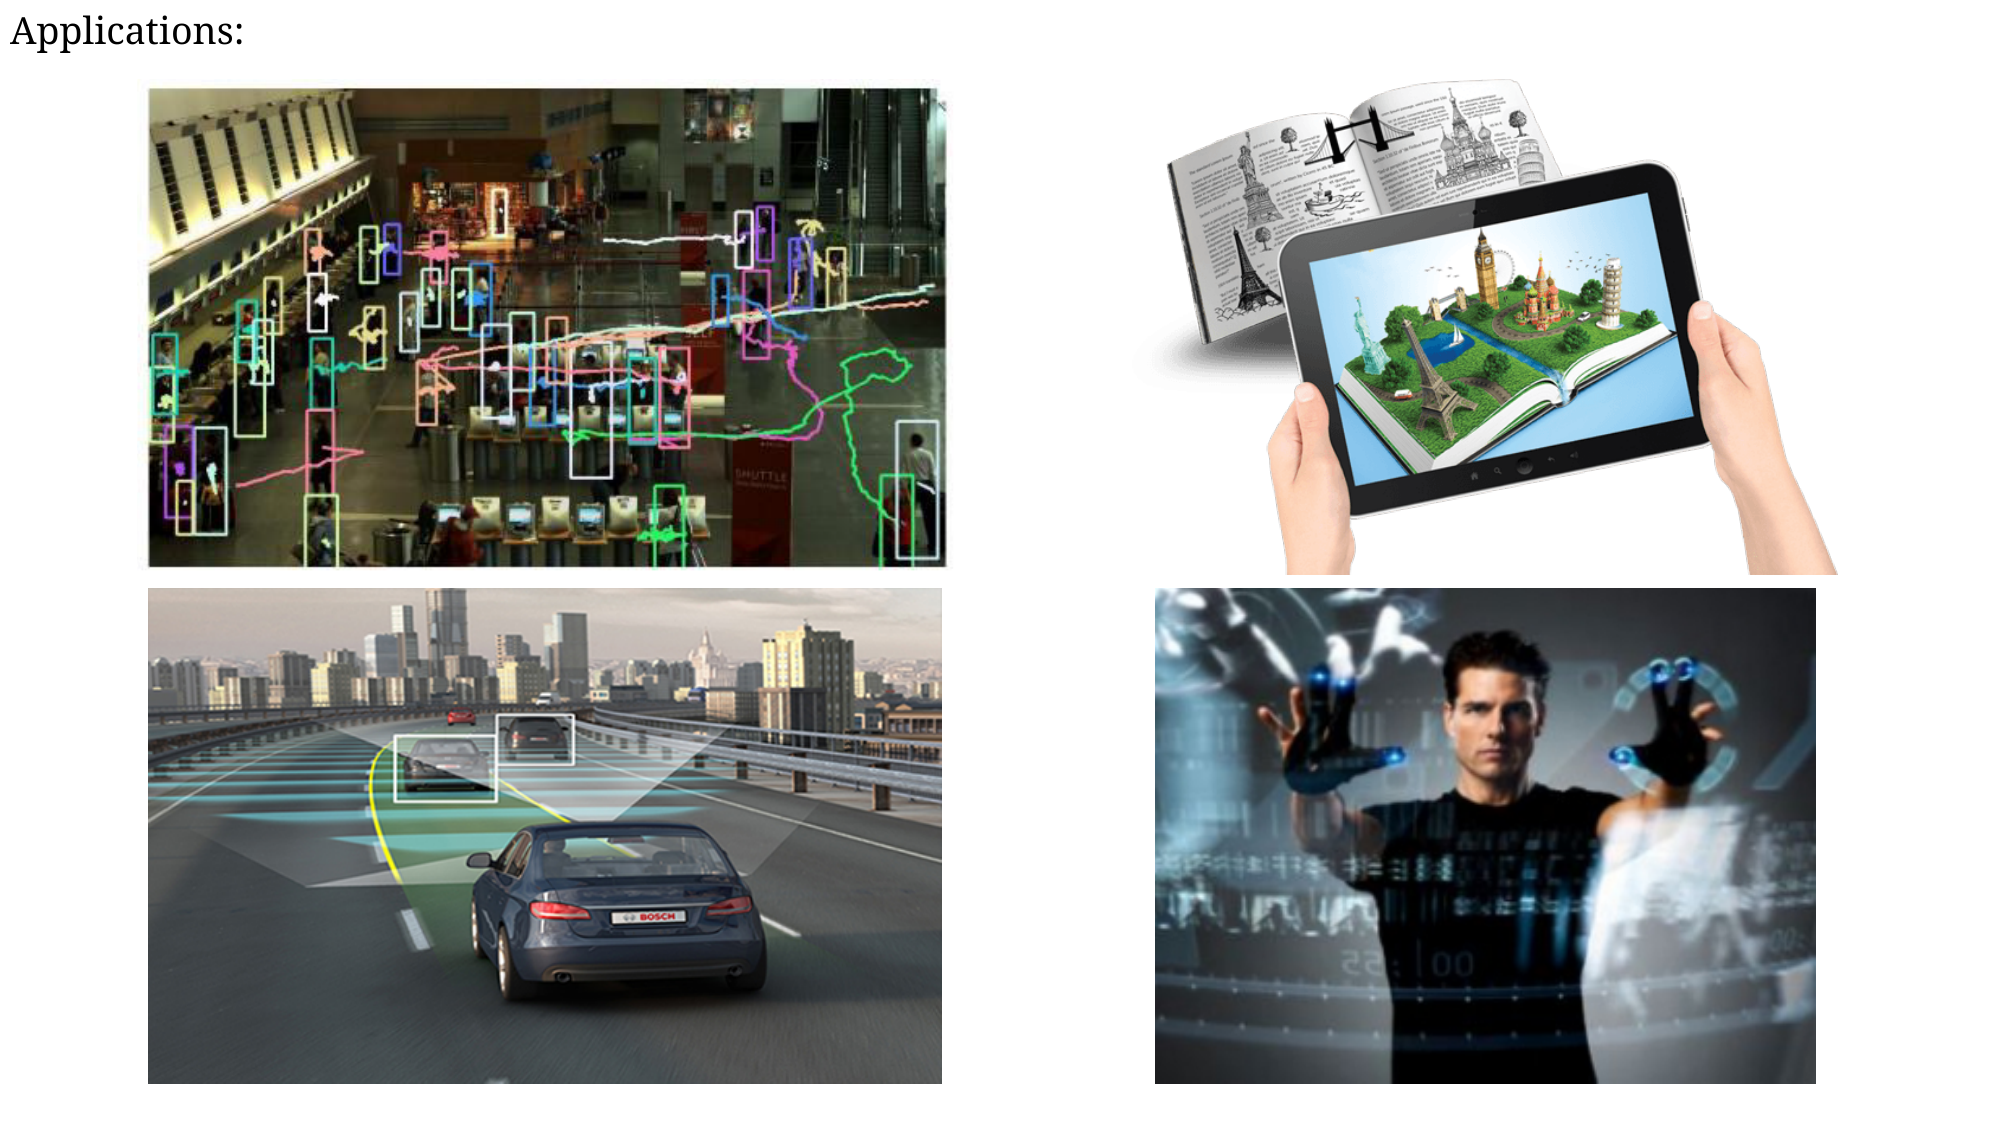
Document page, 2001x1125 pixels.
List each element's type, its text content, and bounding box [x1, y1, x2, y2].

picture [148, 588, 942, 1084]
picture [1132, 79, 1839, 575]
picture [1155, 588, 1816, 1084]
picture [137, 79, 954, 575]
text_box Applications: [0, 0, 260, 60]
